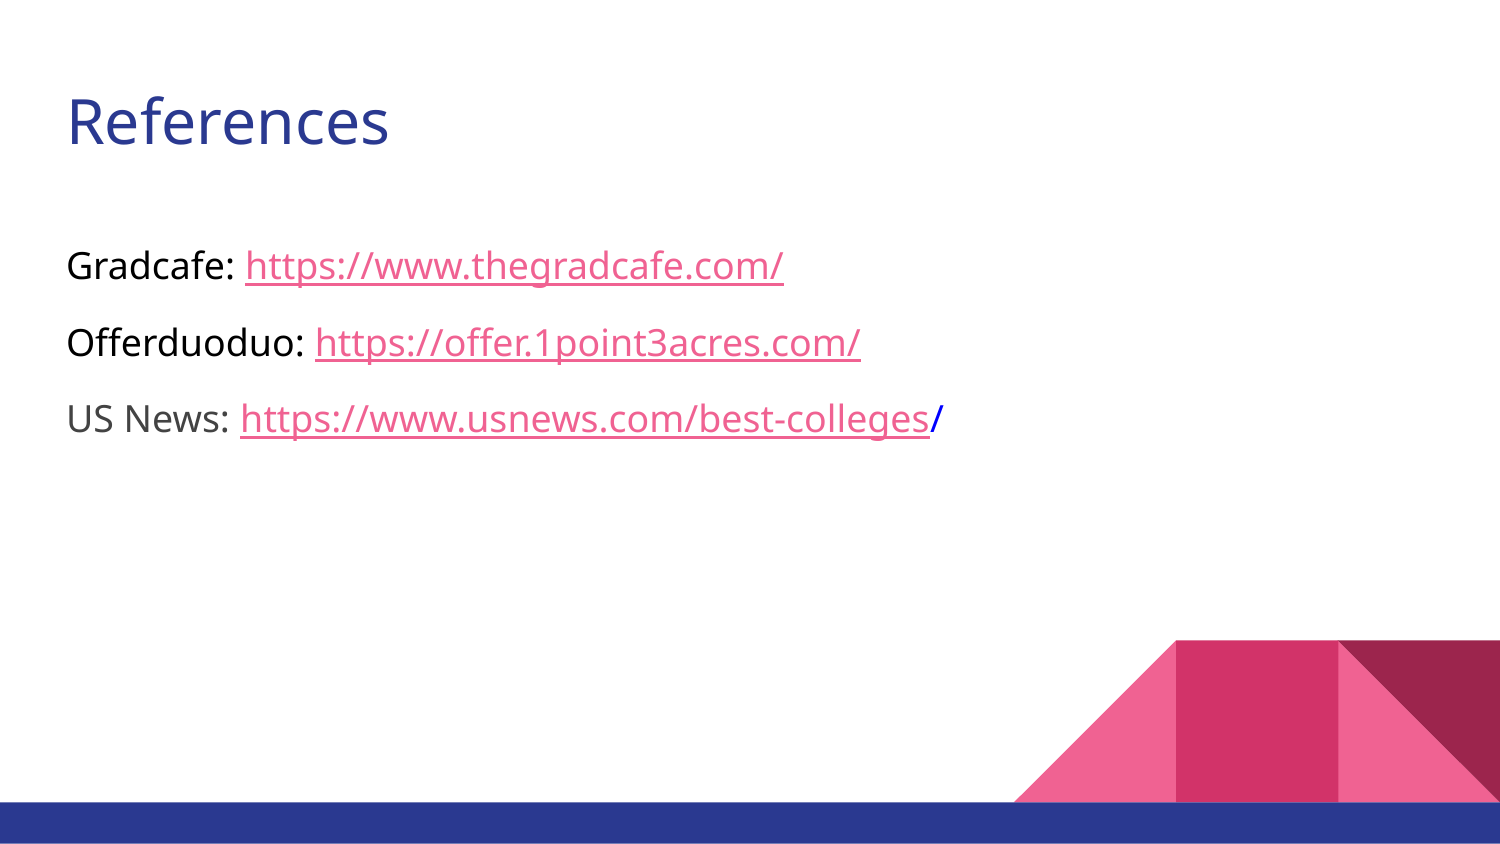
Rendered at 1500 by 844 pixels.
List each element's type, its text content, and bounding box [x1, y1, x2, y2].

title References [51, 67, 1449, 167]
list Gradcafe: https://www.thegradcafe.com/ Offerduoduo: https://offer.1point3acres.com/ US News: https://www.usnews.com/best-colleges/ [51, 201, 1449, 750]
